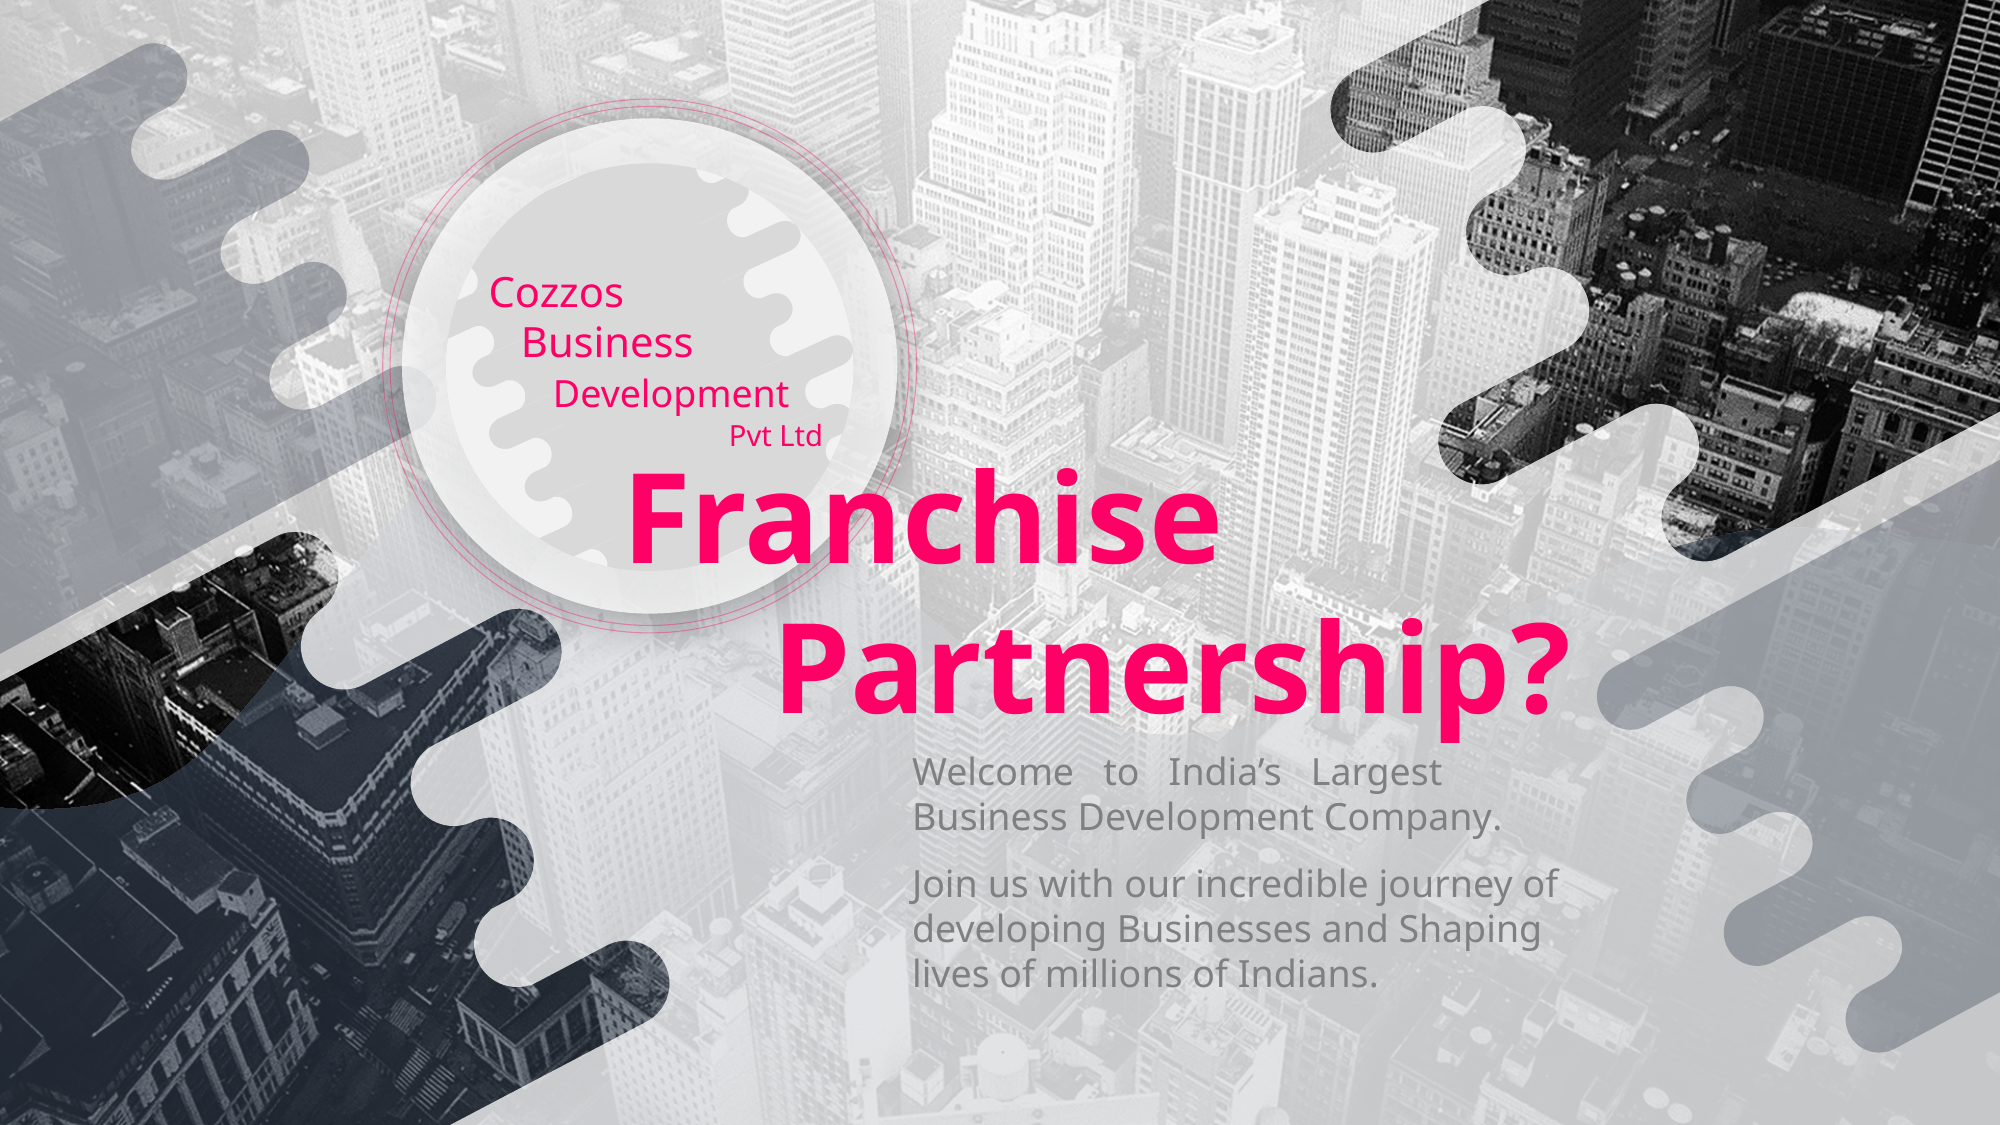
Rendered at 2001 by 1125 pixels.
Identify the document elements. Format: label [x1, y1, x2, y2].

picture [0, 0, 2000, 1125]
text_box [382, 99, 1032, 633]
